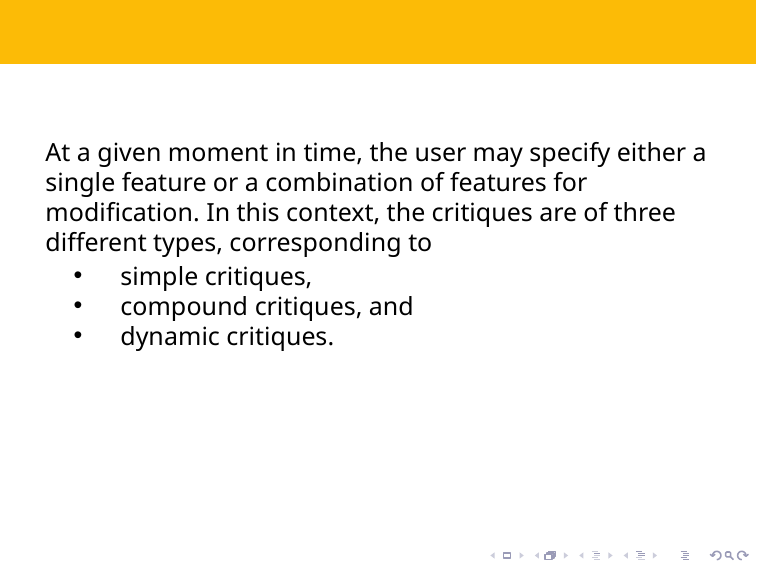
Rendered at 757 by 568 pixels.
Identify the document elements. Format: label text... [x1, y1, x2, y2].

list At a given moment in time, the user may specify either a single feature or a combination of features for modification. In this context, the critiques are of three different types, corresponding to simple critiques, compound critiques, and dynamic critiques. [37, 132, 719, 508]
